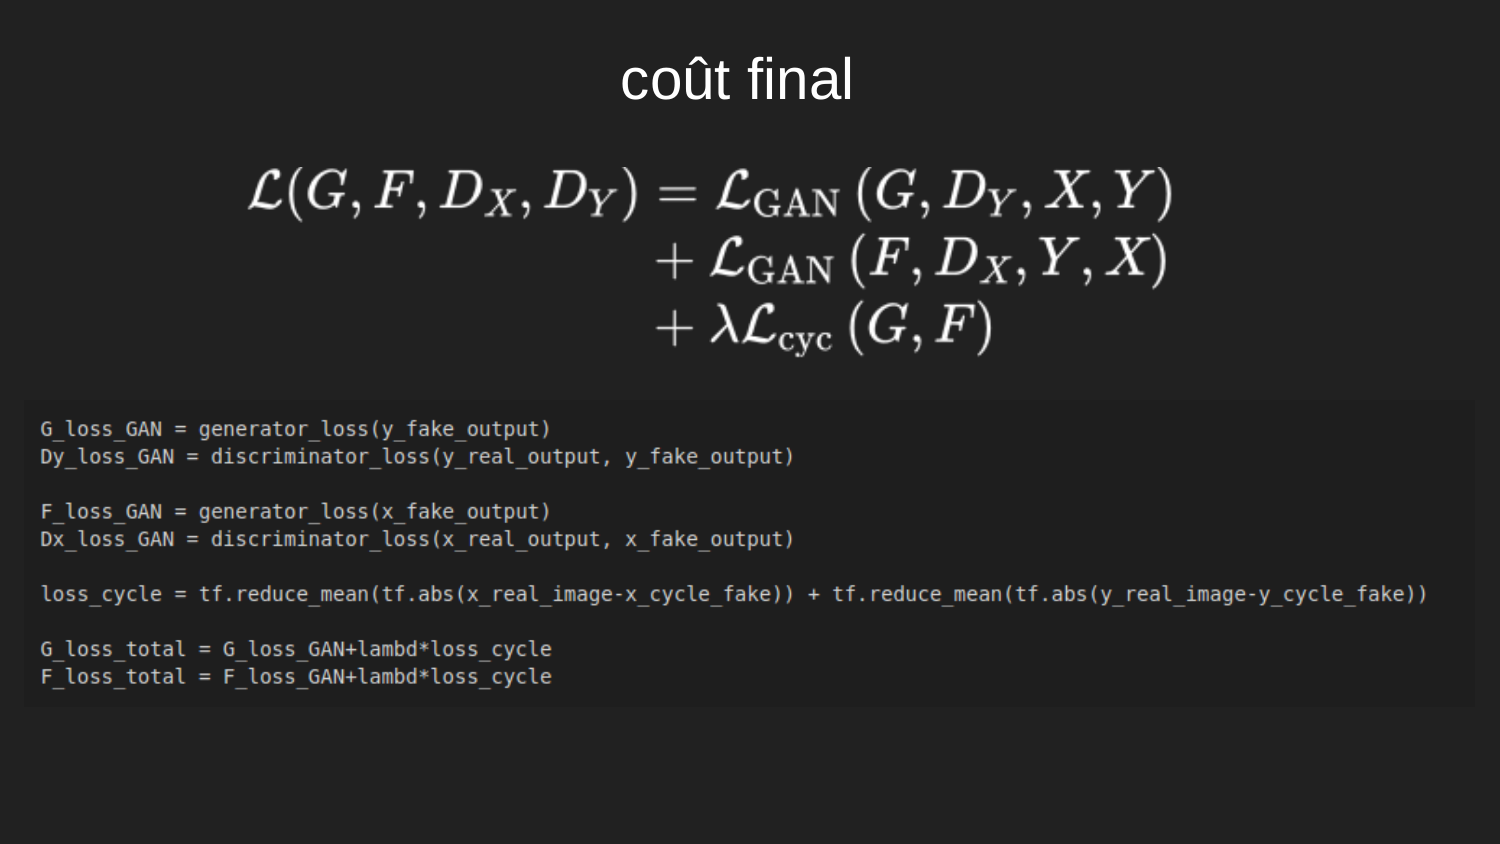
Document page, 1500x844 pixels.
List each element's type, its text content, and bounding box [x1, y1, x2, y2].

subtitle coût final [38, 26, 1437, 157]
picture [24, 400, 1476, 707]
picture [228, 166, 1192, 376]
